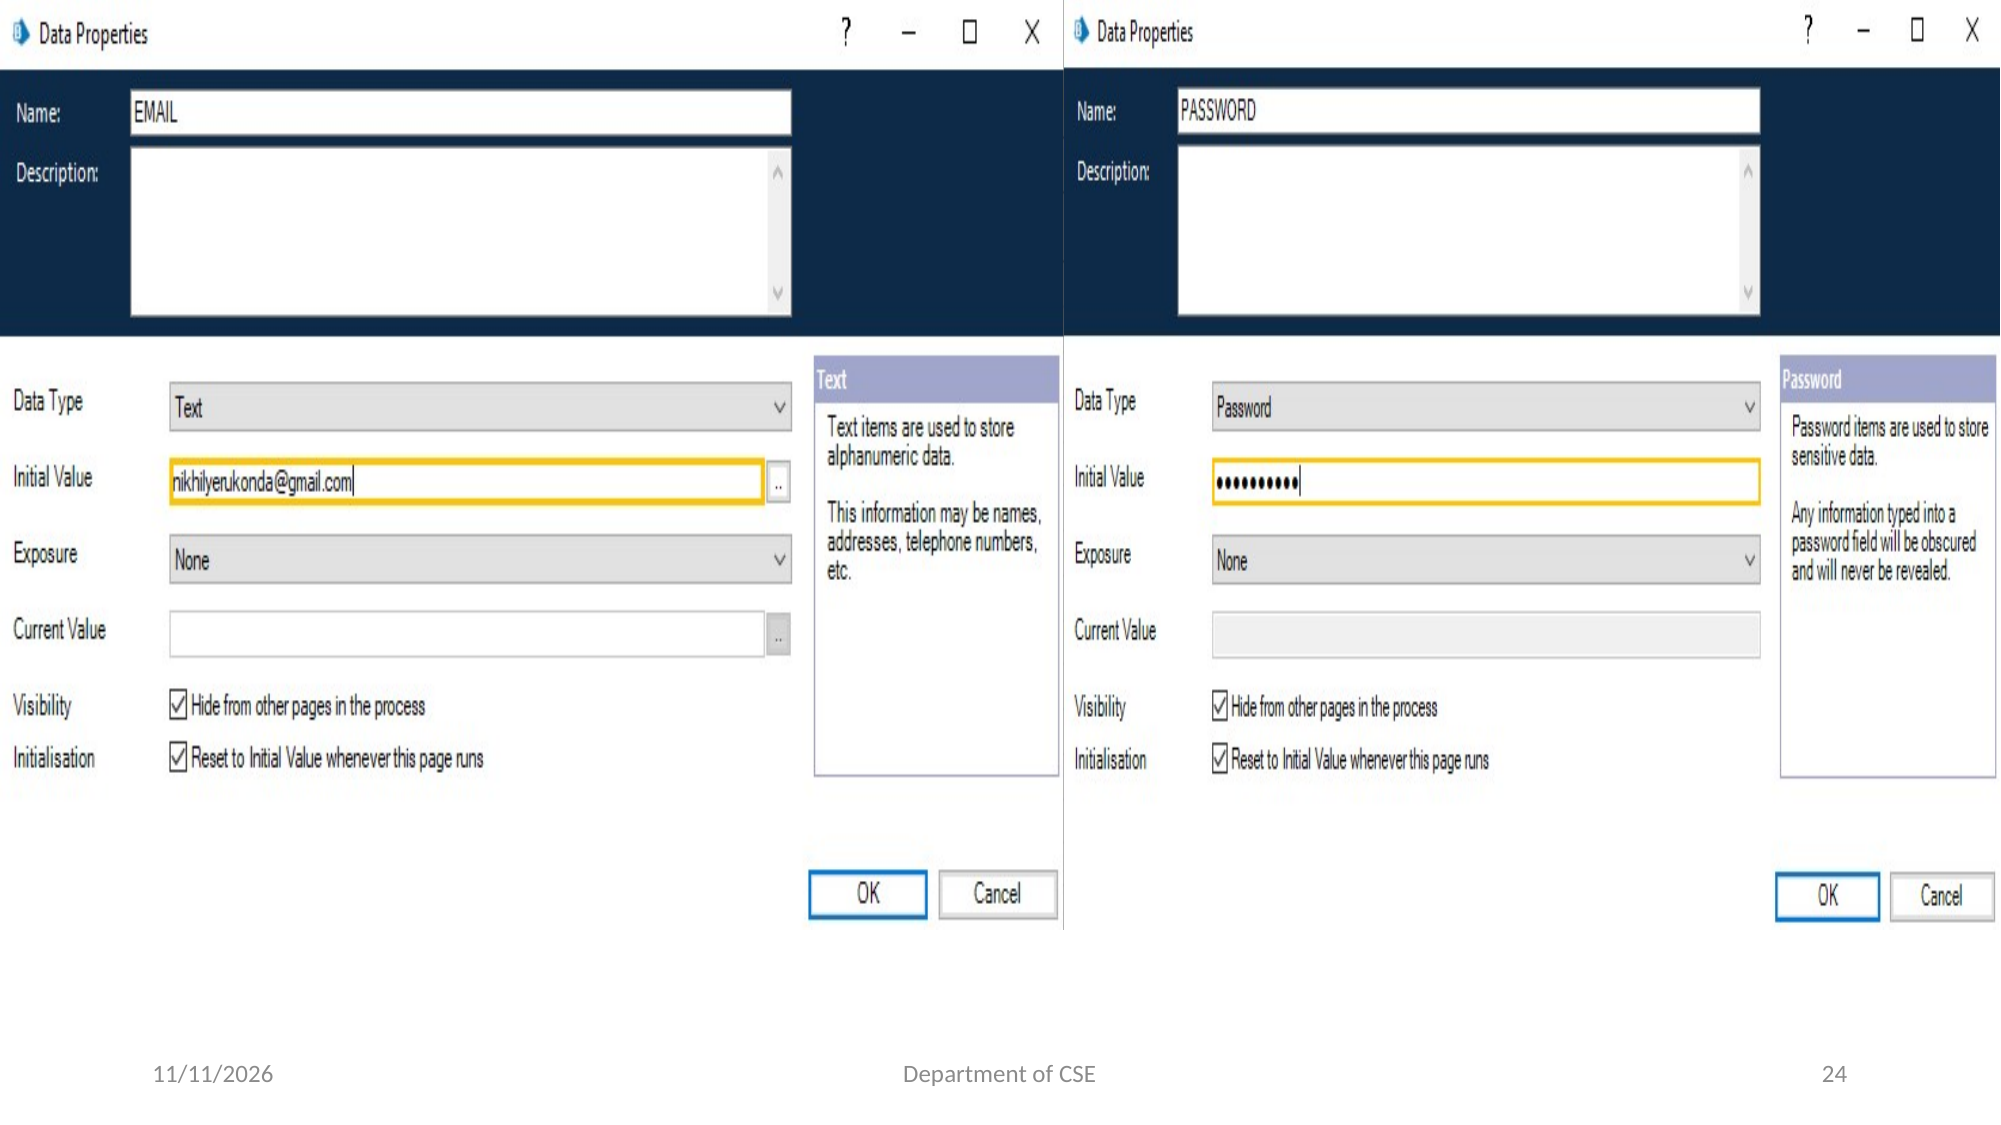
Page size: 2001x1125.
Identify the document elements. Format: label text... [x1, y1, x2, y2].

picture [0, 0, 2000, 930]
slide_number 24 [1412, 1042, 1863, 1103]
footer Department of CSE [662, 1042, 1338, 1103]
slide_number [137, 1042, 588, 1103]
